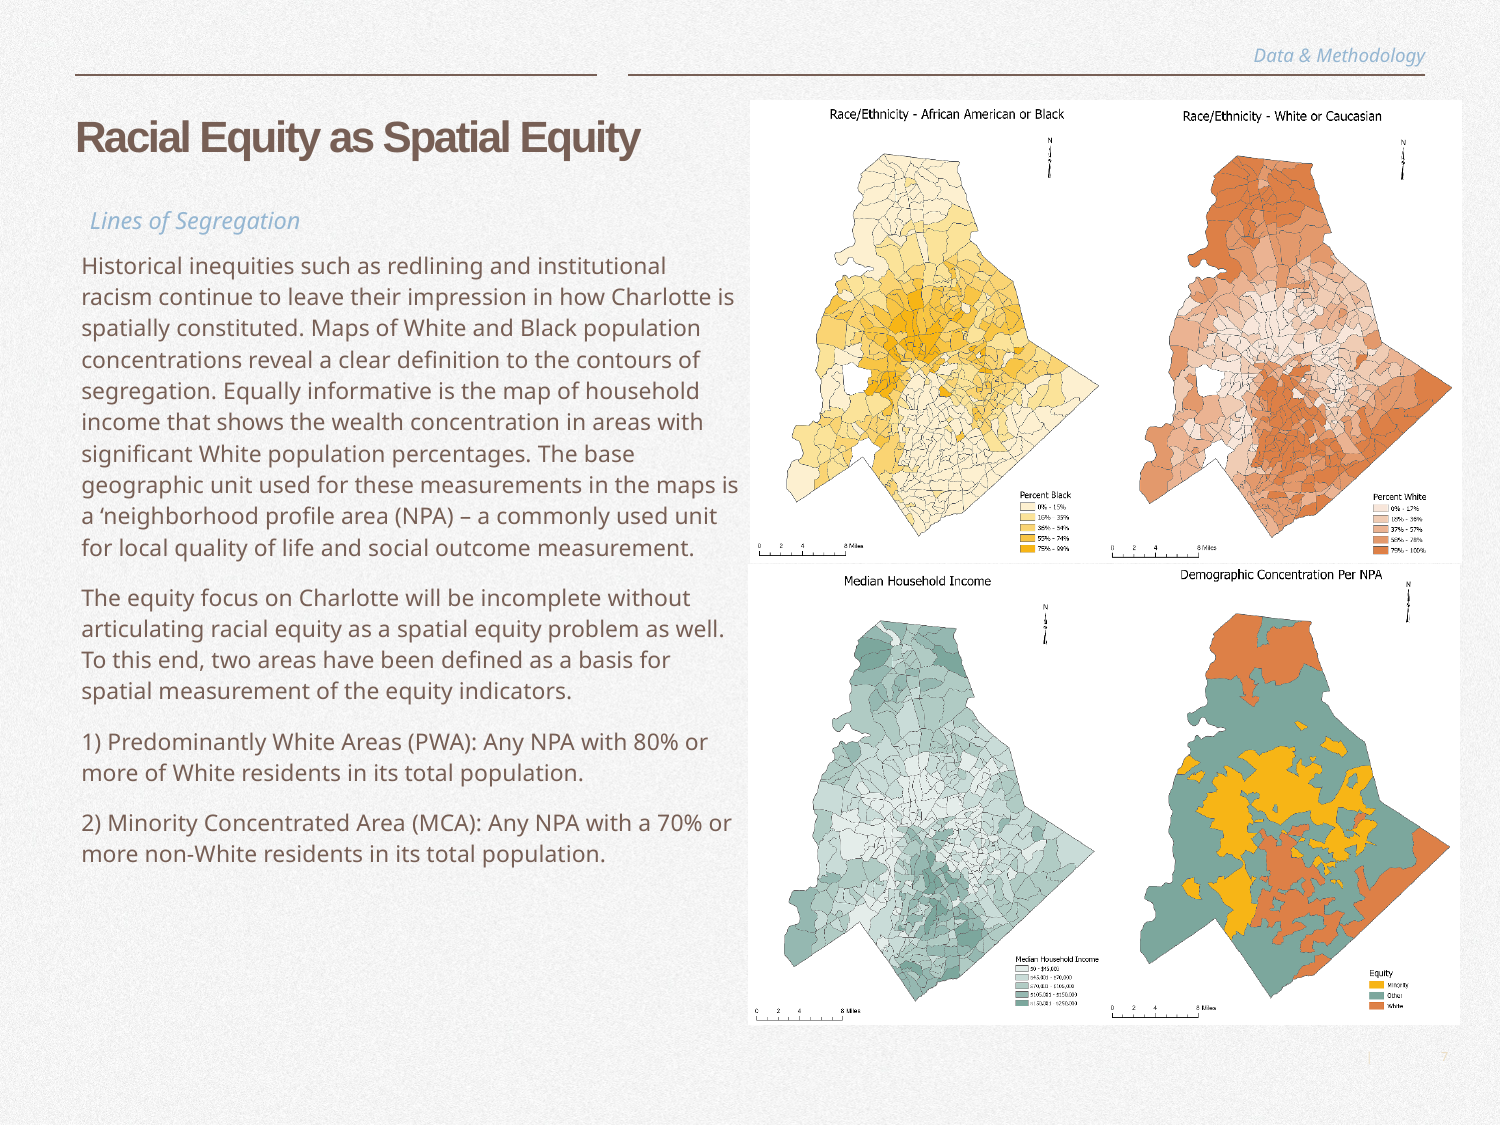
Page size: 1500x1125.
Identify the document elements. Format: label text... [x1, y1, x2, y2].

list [749, 100, 1101, 563]
title Racial Equity as Spatial Equity [75, 112, 744, 193]
text_box Lines of Segregation [74, 192, 595, 233]
text_box Historical inequities such as redlining and institutional racism continue to leave their impression in how Charlotte is spatially constituted. Maps of White and Black population concentrations reveal a clear definition to the contours of segregation. Equally informative is the map of household income that shows the wealth concentration in areas with significant White population percentages. The base geographic unit used for these measurements in the maps is a ‘neighborhood profile area (NPA) – a commonly used unit for local quality of life and social outcome measurement. The equity focus on Charlotte will be incomplete without articulating racial equity as a spatial equity problem as well. To this end, two areas have been defined as a basis for spatial measurement of the equity indicators. 1) Predominantly White Areas (PWA): Any NPA with 80% or more of White residents in its total population. 2) Minority Concentrated Area (MCA): Any NPA with a 70% or more non-White residents in its total population. [81, 247, 744, 932]
text_box Data & Methodology [1129, 39, 1425, 71]
picture [0, 0, 1500, 1125]
